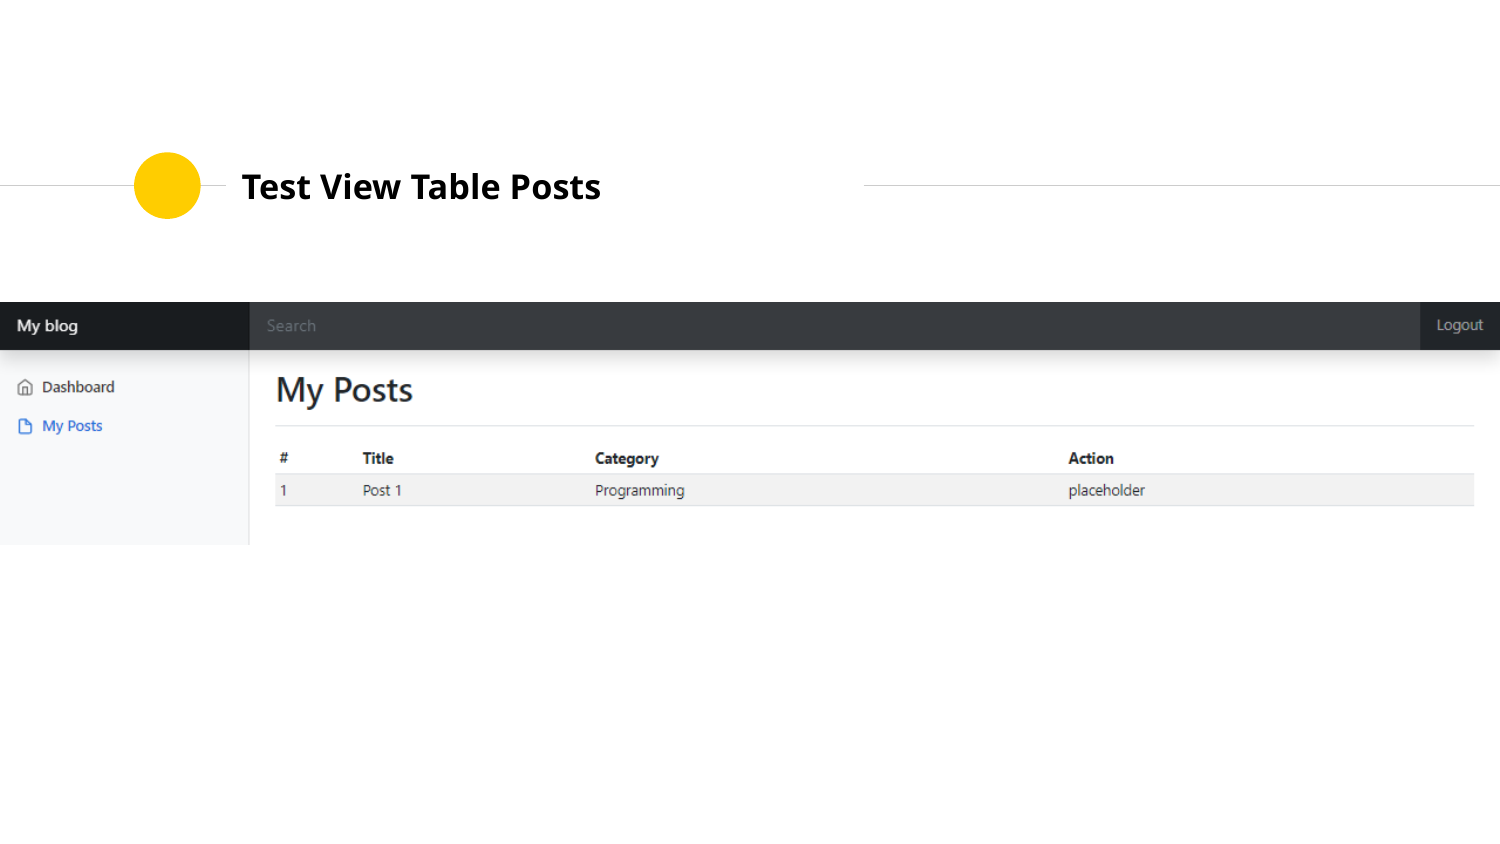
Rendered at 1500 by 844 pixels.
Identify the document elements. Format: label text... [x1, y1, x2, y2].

picture [0, 301, 1500, 545]
title Test View Table Posts [226, 149, 863, 222]
